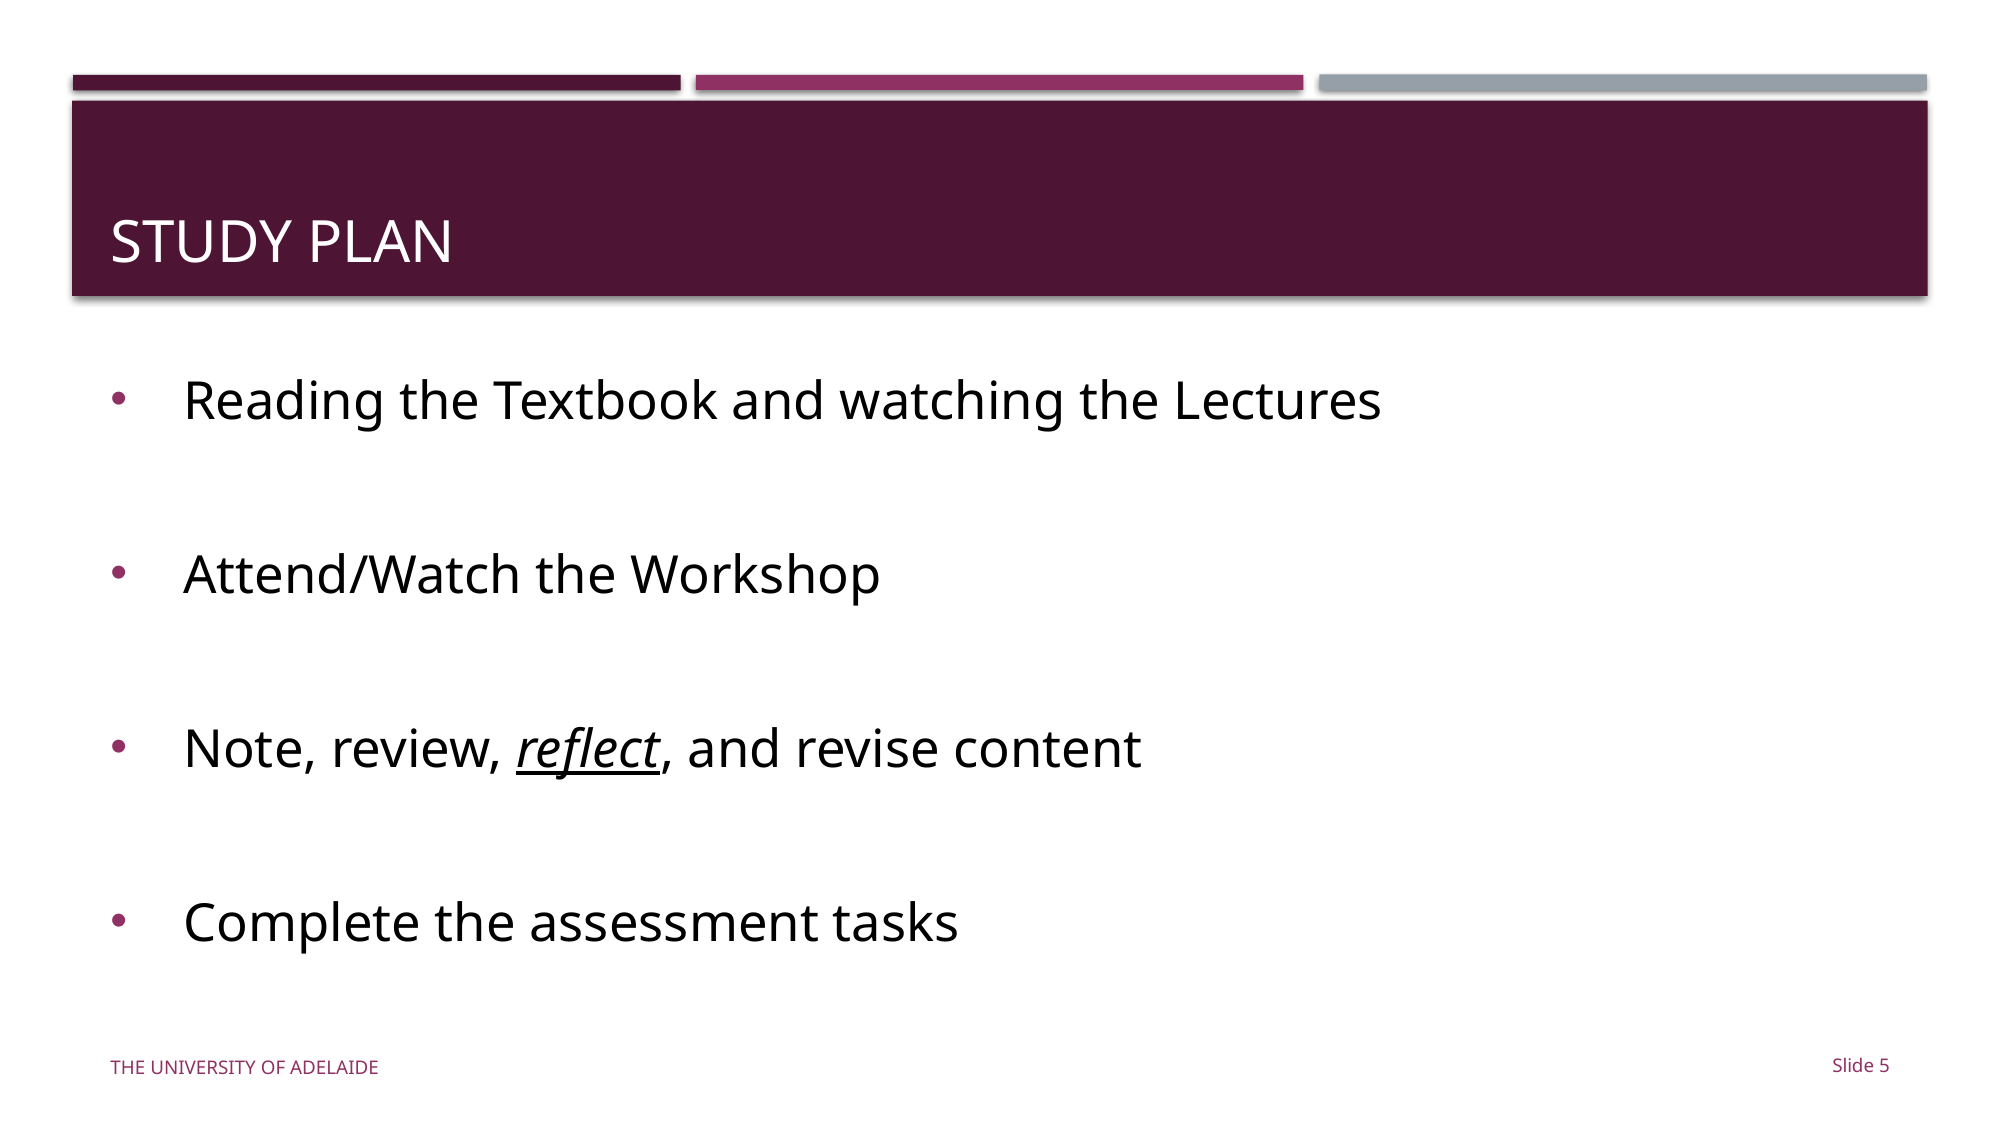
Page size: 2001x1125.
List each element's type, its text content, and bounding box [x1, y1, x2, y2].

title Study Plan [95, 115, 1905, 282]
slide_number Slide 5 [1732, 1036, 1905, 1097]
list Reading the Textbook and watching the Lectures Attend/Watch the Workshop Note, review, reflect, and revise content Complete the assessment tasks [95, 357, 1905, 962]
footer The University of Adelaide [95, 1036, 1231, 1097]
